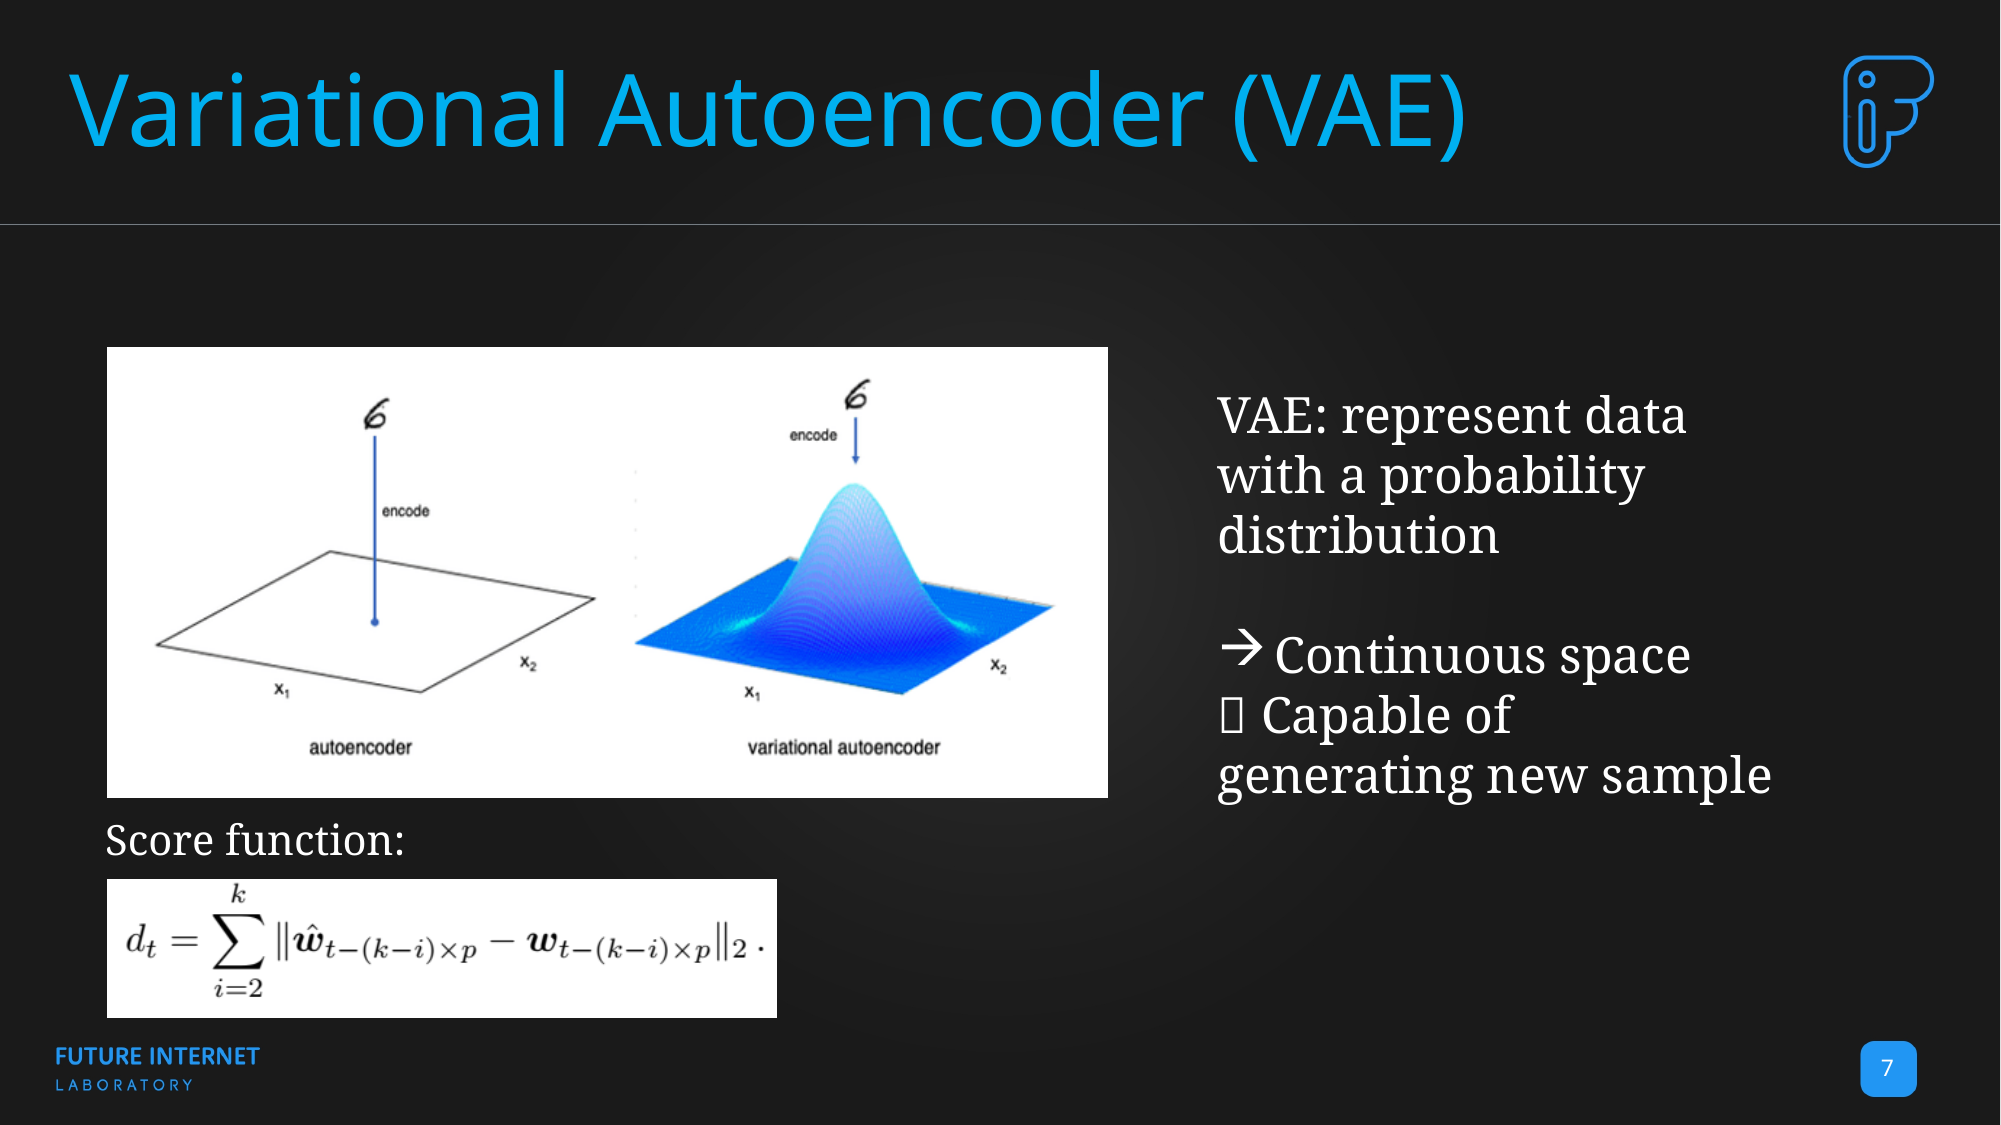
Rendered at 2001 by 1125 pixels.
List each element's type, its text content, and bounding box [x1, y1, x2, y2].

slide_number 7 [1857, 1038, 1918, 1099]
text_box Score function: [90, 806, 1013, 872]
text_box Continuous space  Capable of generating new sample [1203, 615, 1791, 811]
text_box VAE: represent data with a probability distribution [1203, 375, 1811, 571]
title Variational Autoencoder (VAE) [54, 31, 1941, 198]
picture [0, 0, 2001, 1125]
